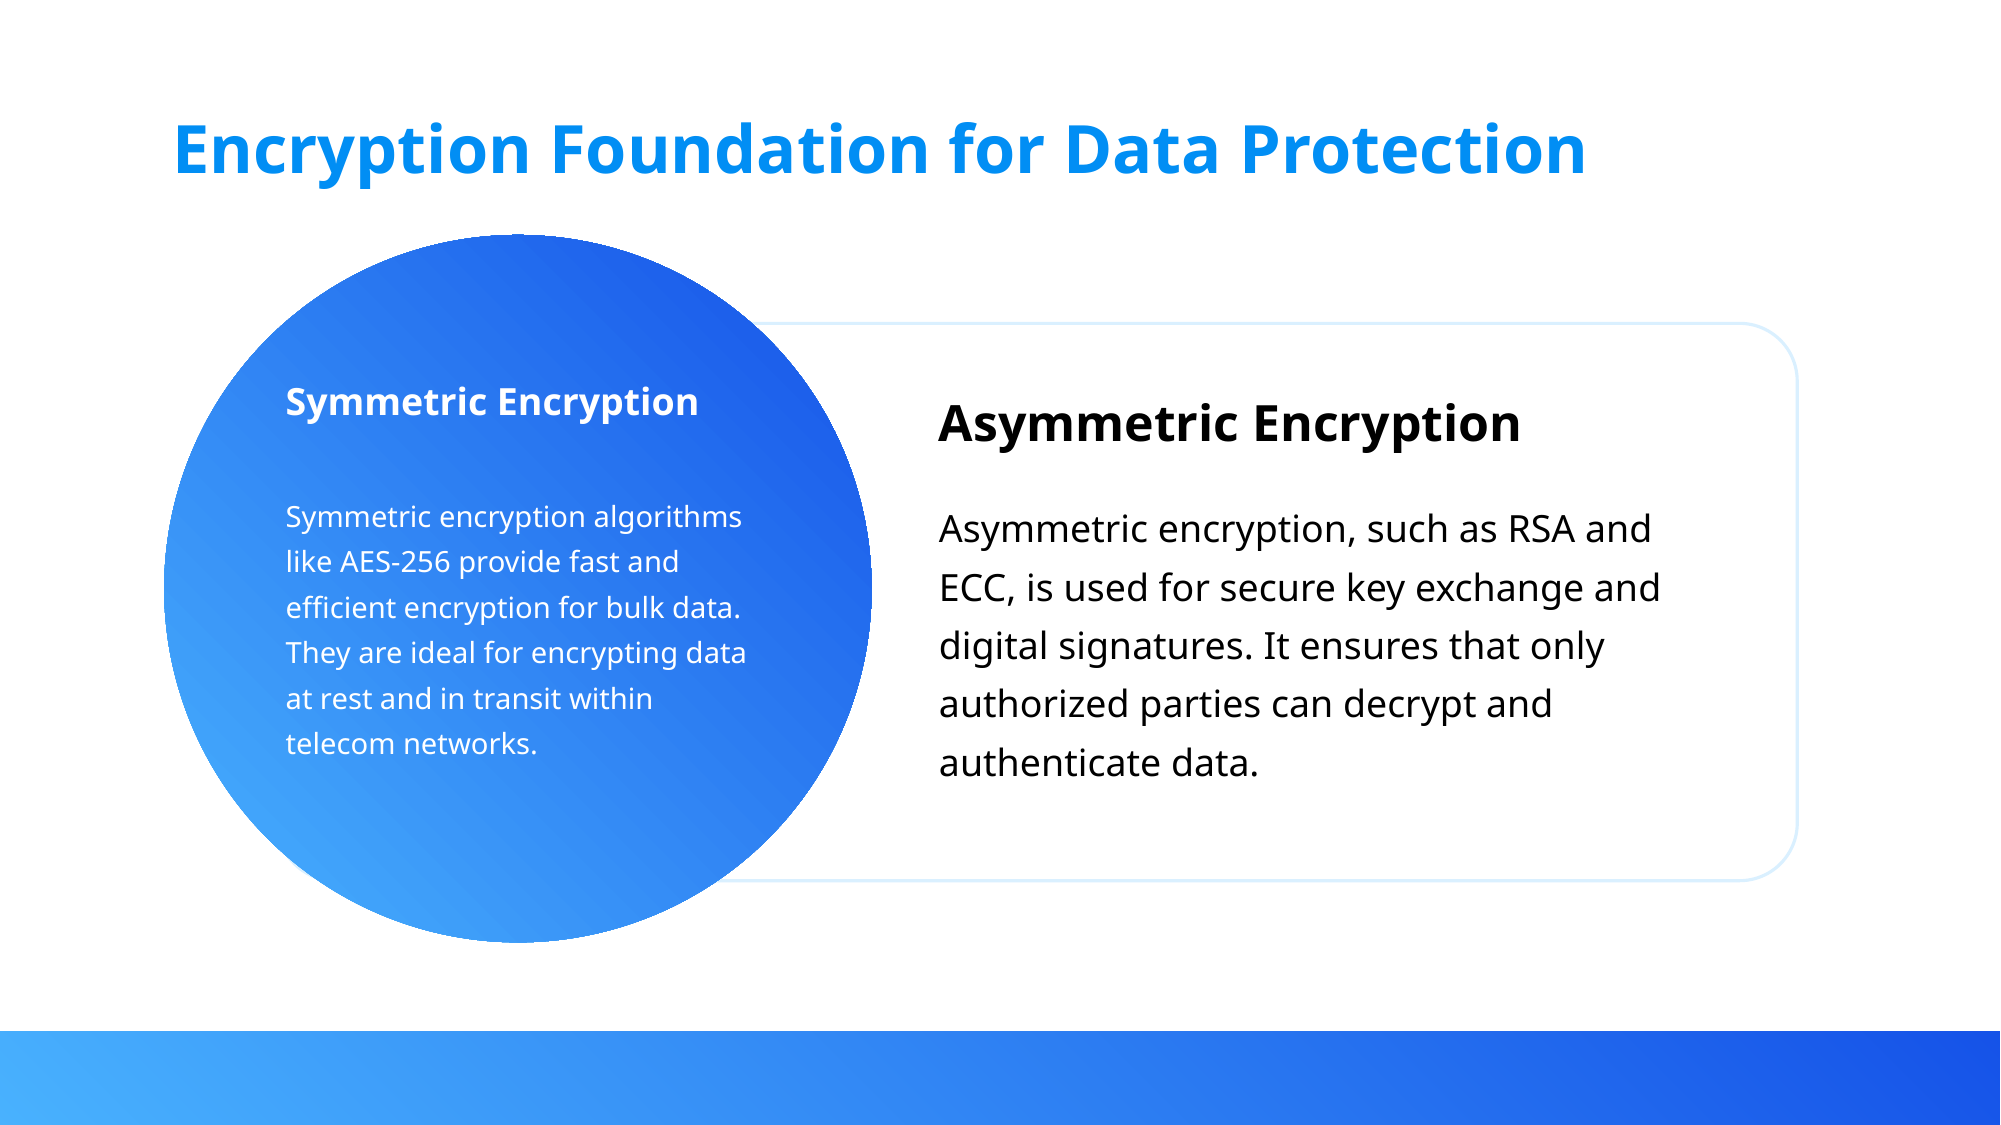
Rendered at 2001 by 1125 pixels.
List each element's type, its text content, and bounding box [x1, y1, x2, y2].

text_box [872, 323, 1798, 881]
text_box Symmetric Encryption [270, 370, 766, 431]
text_box Encryption Foundation for Data Protection [157, 98, 1765, 194]
text_box Asymmetric Encryption [923, 383, 1686, 459]
text_box Asymmetric encryption, such as RSA and ECC, is used for secure key exchange and digital signatures. It ensures that only authorized parties can decrypt and authenticate data. [923, 484, 1726, 792]
text_box Symmetric encryption algorithms like AES-256 provide fast and efficient encryption for bulk data. They are ideal for encrypting data at rest and in transit within telecom networks. [270, 480, 766, 768]
text_box [0, 1031, 2000, 1125]
text_box [164, 234, 872, 943]
